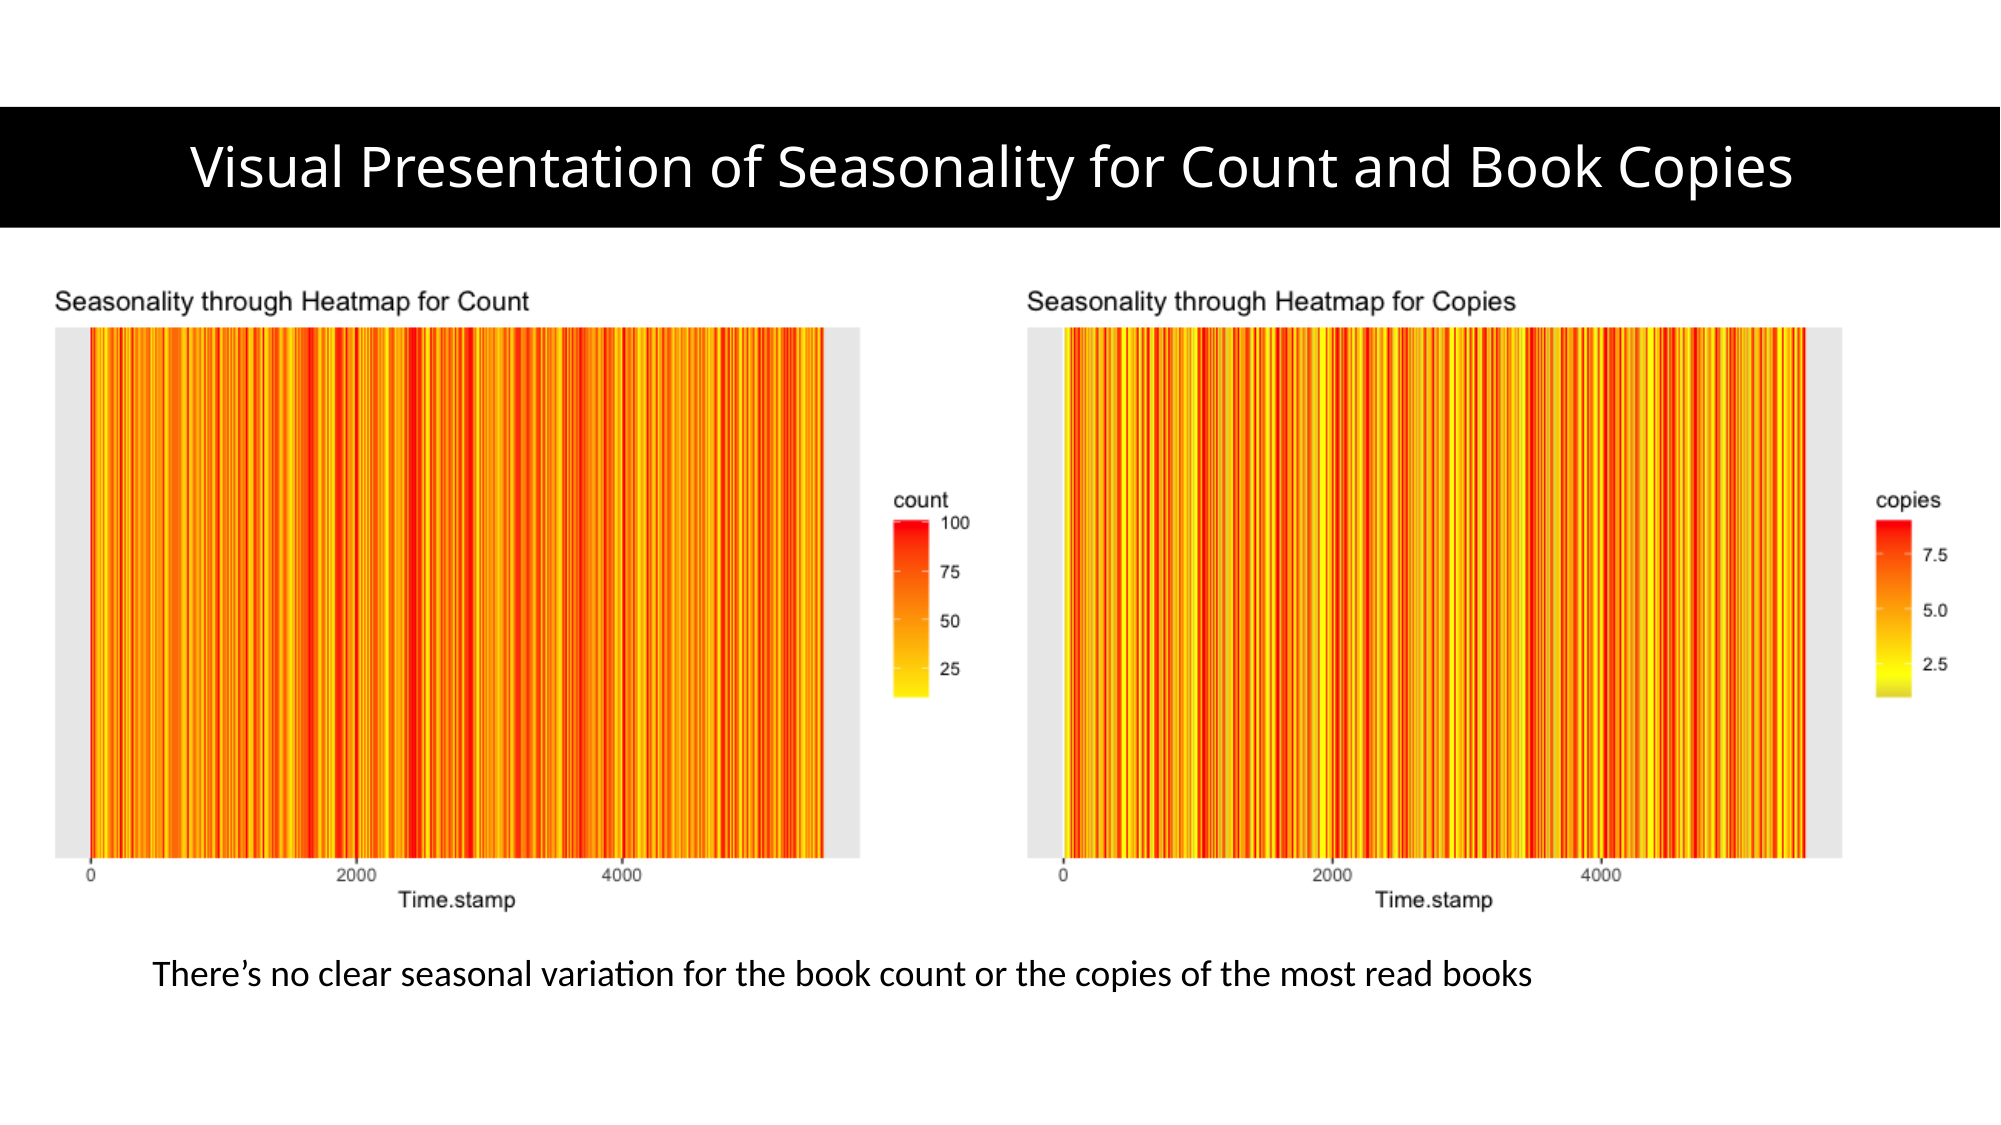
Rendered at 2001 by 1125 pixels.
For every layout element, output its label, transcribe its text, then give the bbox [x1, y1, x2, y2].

text_box [0, 106, 2000, 229]
title Visual Presentation of Seasonality for Count and Book Copies [137, 110, 1863, 228]
picture [17, 280, 1971, 923]
text_box There’s no clear seasonal variation for the book count or the copies of the most read books [137, 941, 1794, 1002]
